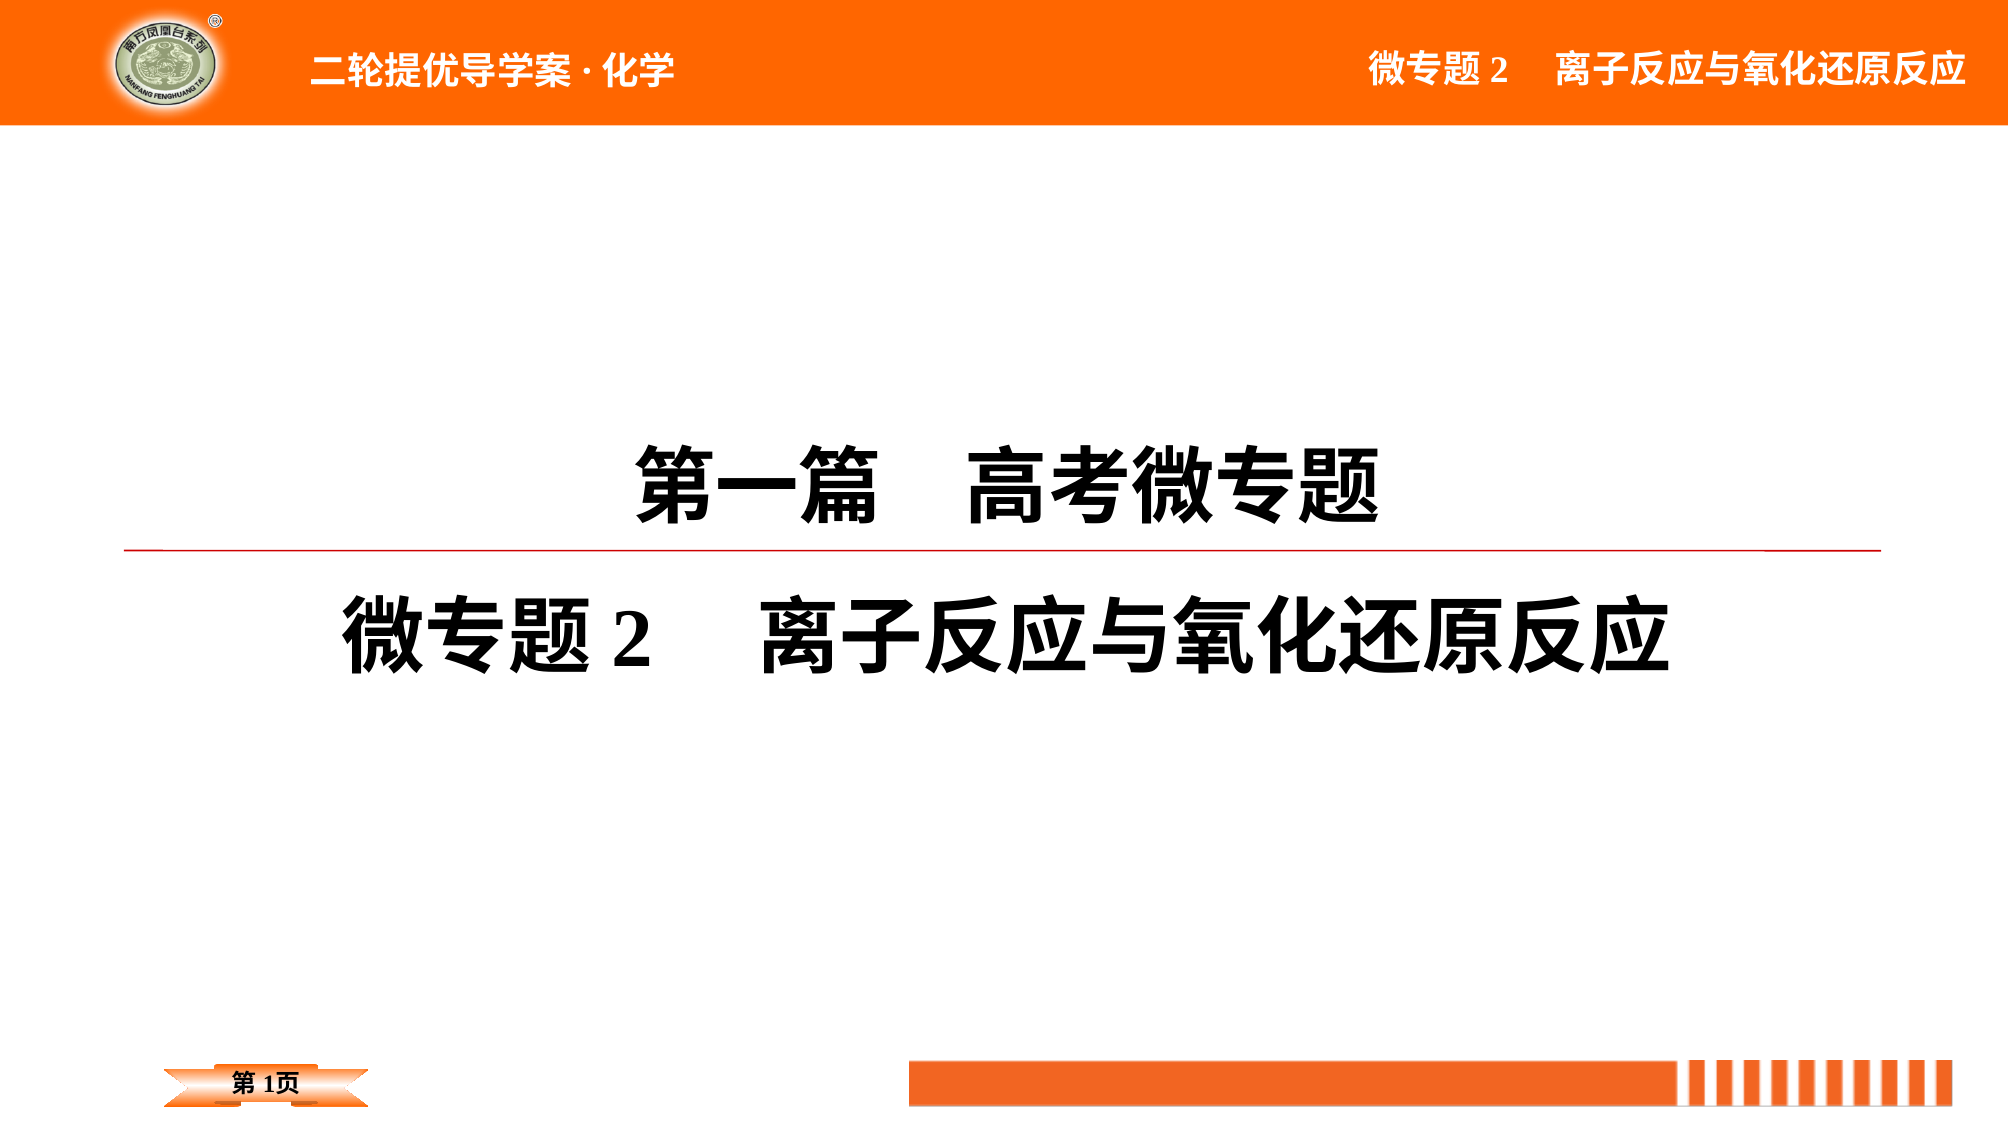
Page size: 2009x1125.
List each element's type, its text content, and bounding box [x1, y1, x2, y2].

picture [82, 0, 248, 126]
text_box 第一篇 高考微专题 微专题2 离子反应与氧化还原反应 [123, 361, 1890, 705]
picture [909, 1060, 1954, 1108]
